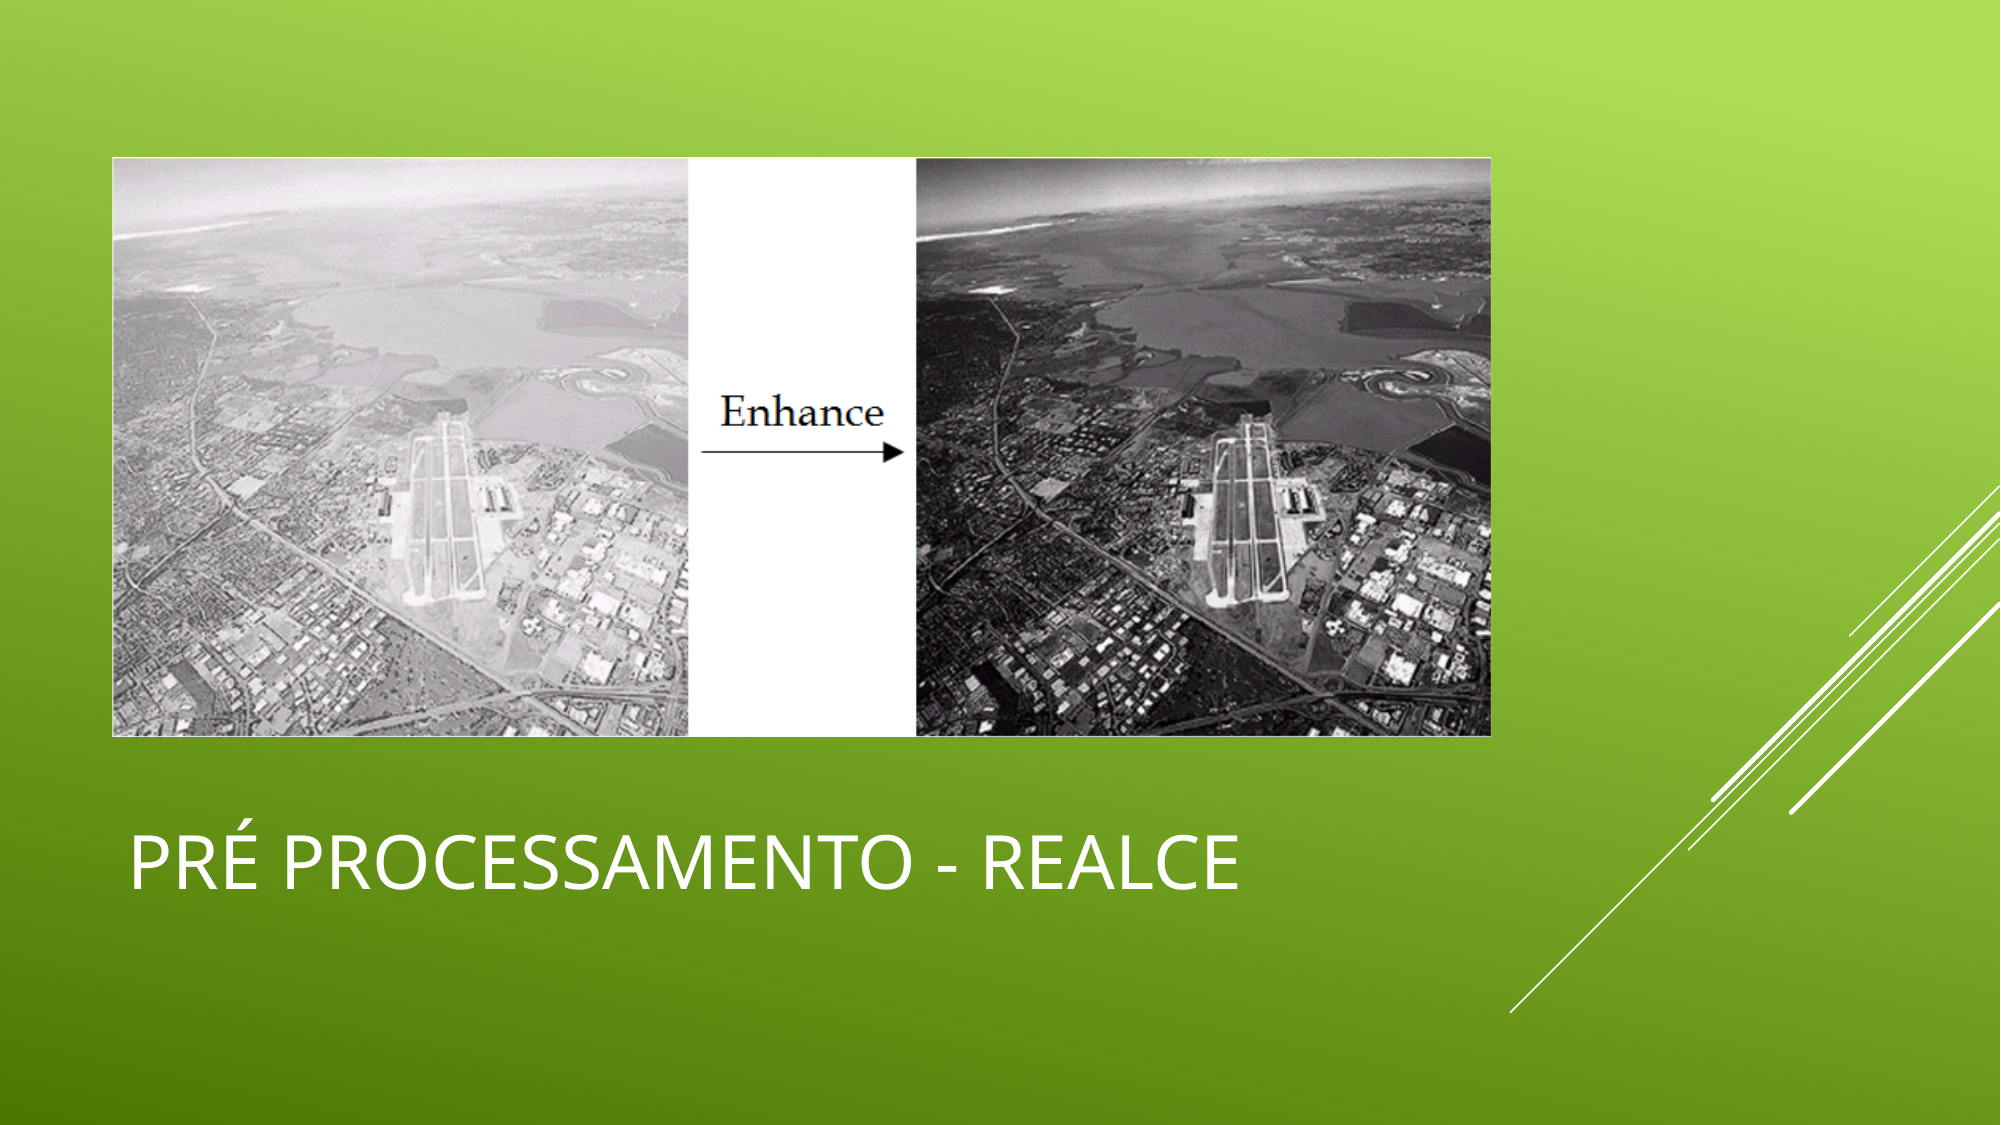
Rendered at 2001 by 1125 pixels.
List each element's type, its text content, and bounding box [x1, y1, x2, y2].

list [111, 156, 1492, 737]
title Pré processamento - Realce [112, 736, 1704, 984]
